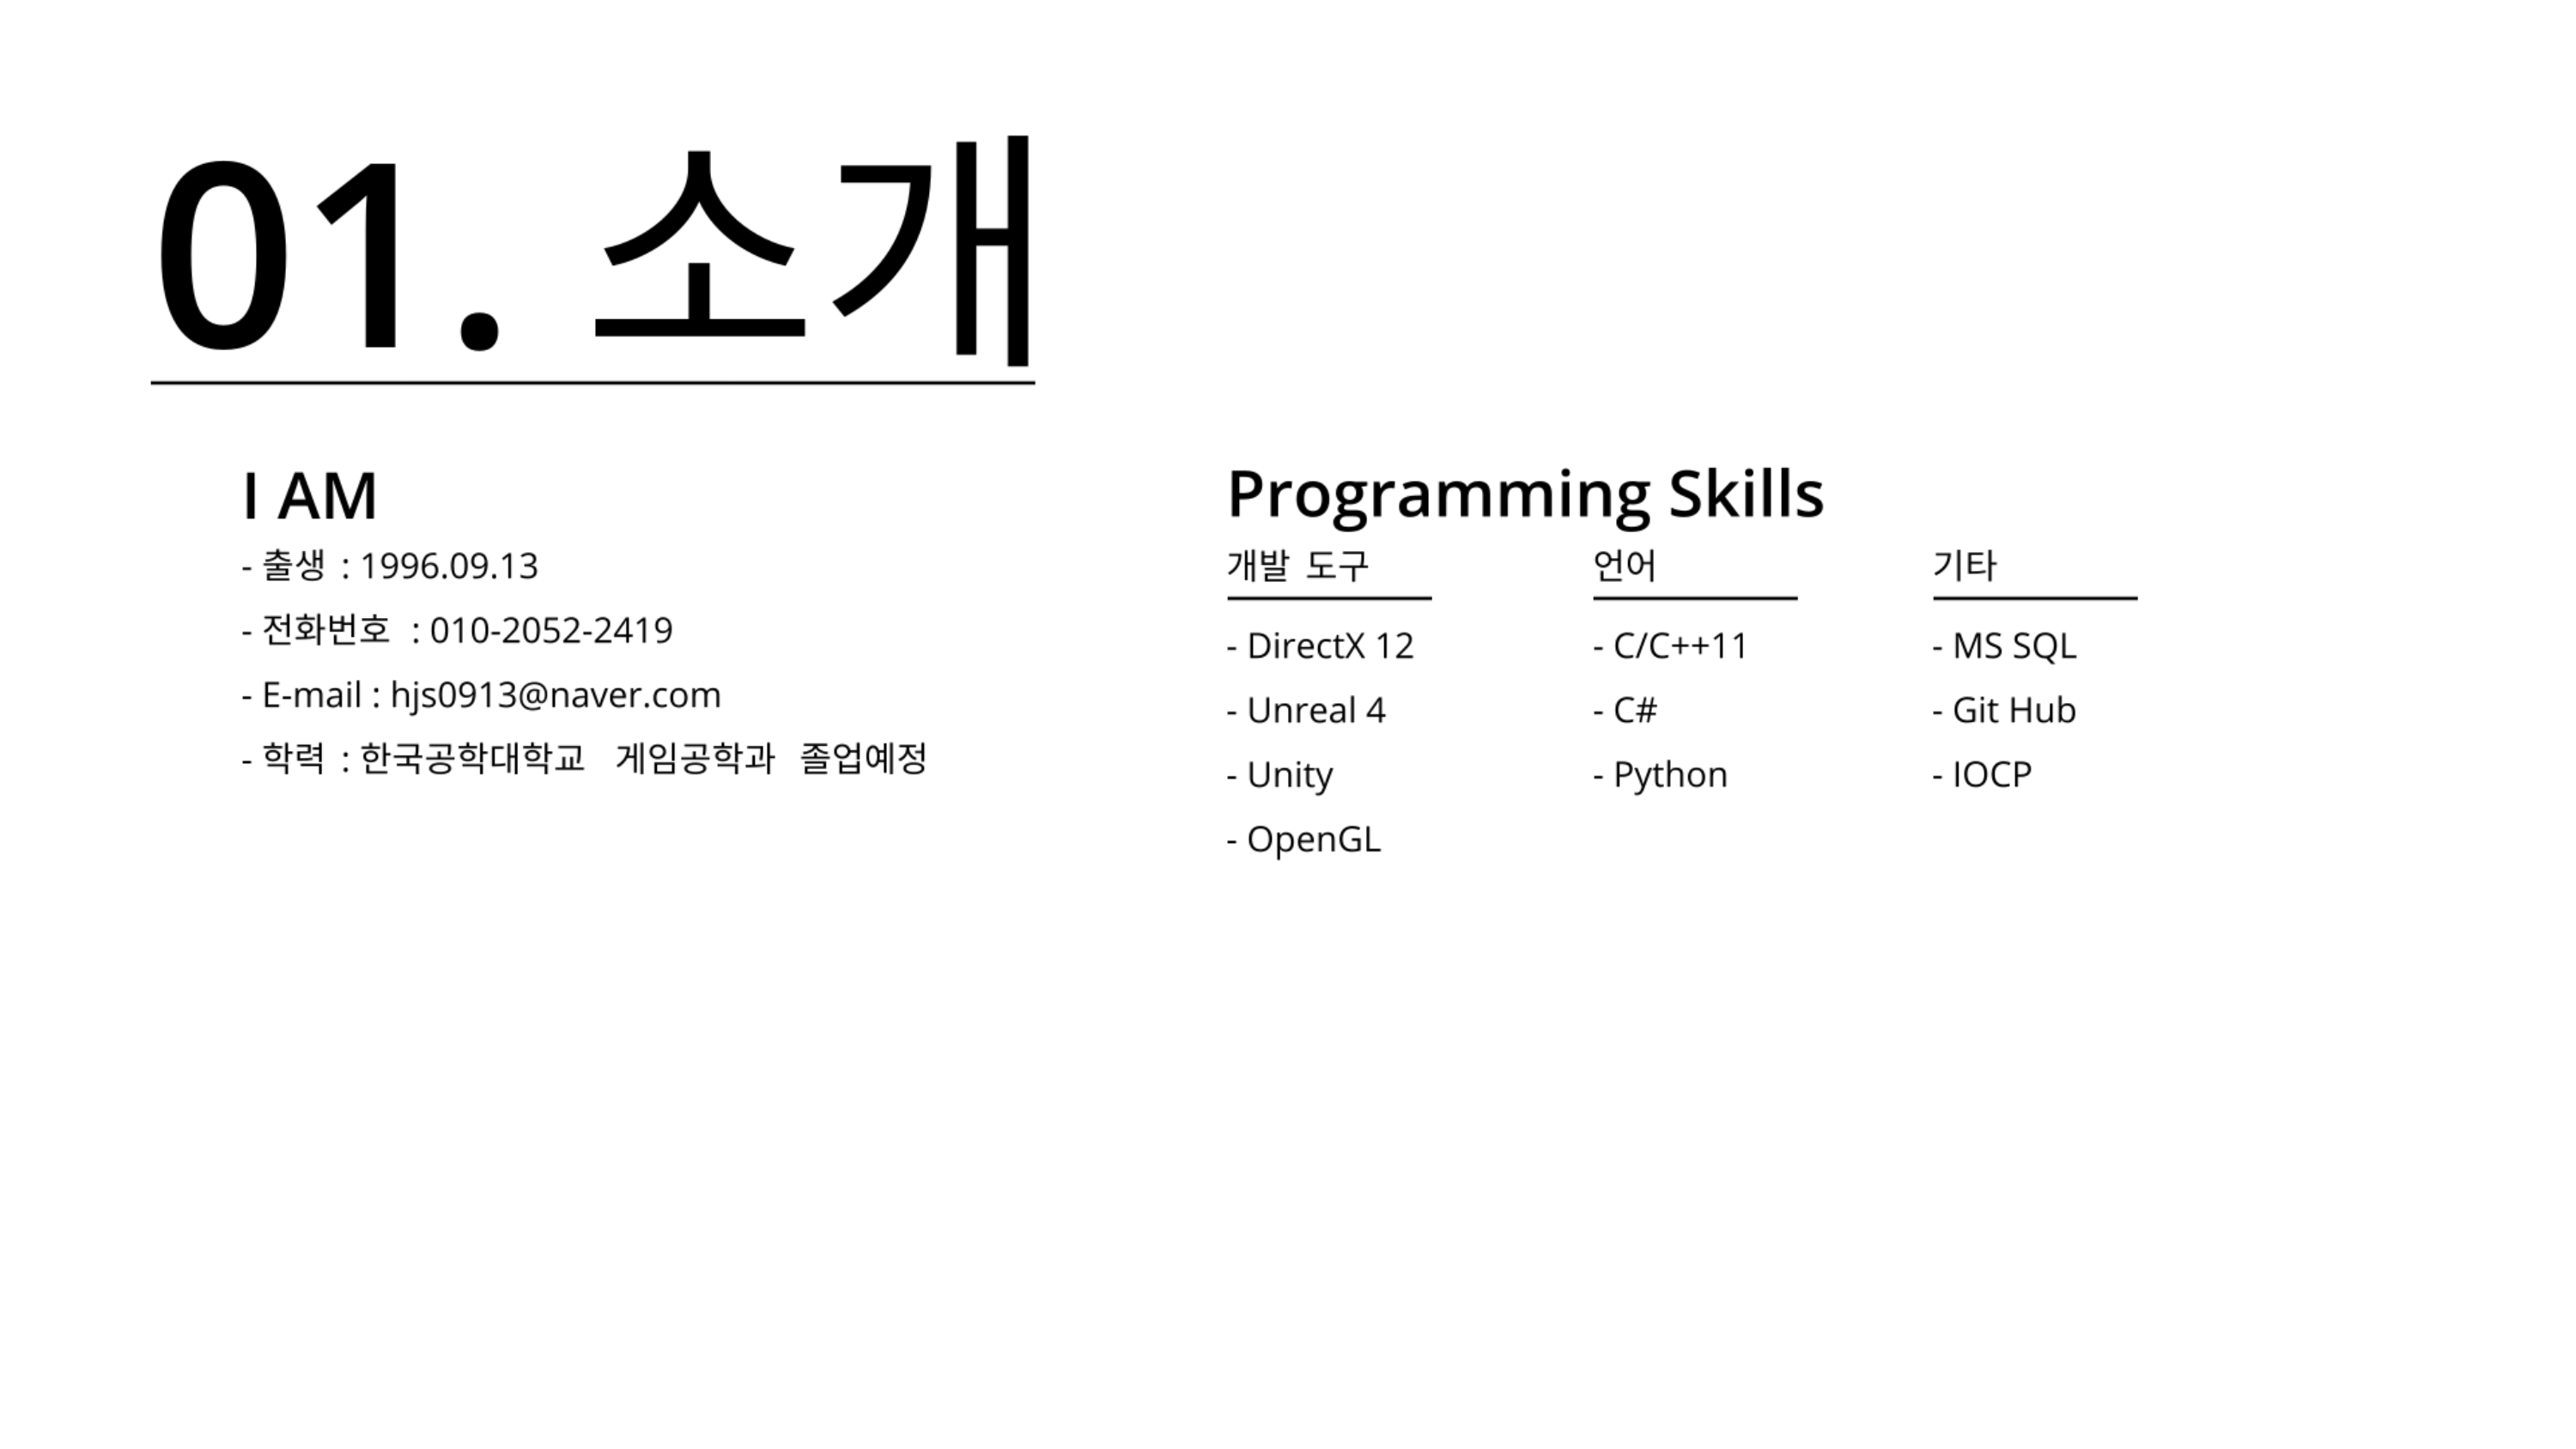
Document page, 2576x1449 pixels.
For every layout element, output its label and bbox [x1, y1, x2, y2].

picture [1587, 616, 1768, 817]
text_box [1226, 591, 1432, 606]
text_box [1932, 591, 2138, 606]
picture [1217, 438, 1856, 598]
picture [1221, 616, 1431, 880]
picture [1927, 616, 2095, 817]
picture [112, 29, 1179, 801]
picture [1927, 537, 2020, 598]
text_box [150, 376, 1036, 390]
text_box [1593, 591, 1798, 606]
